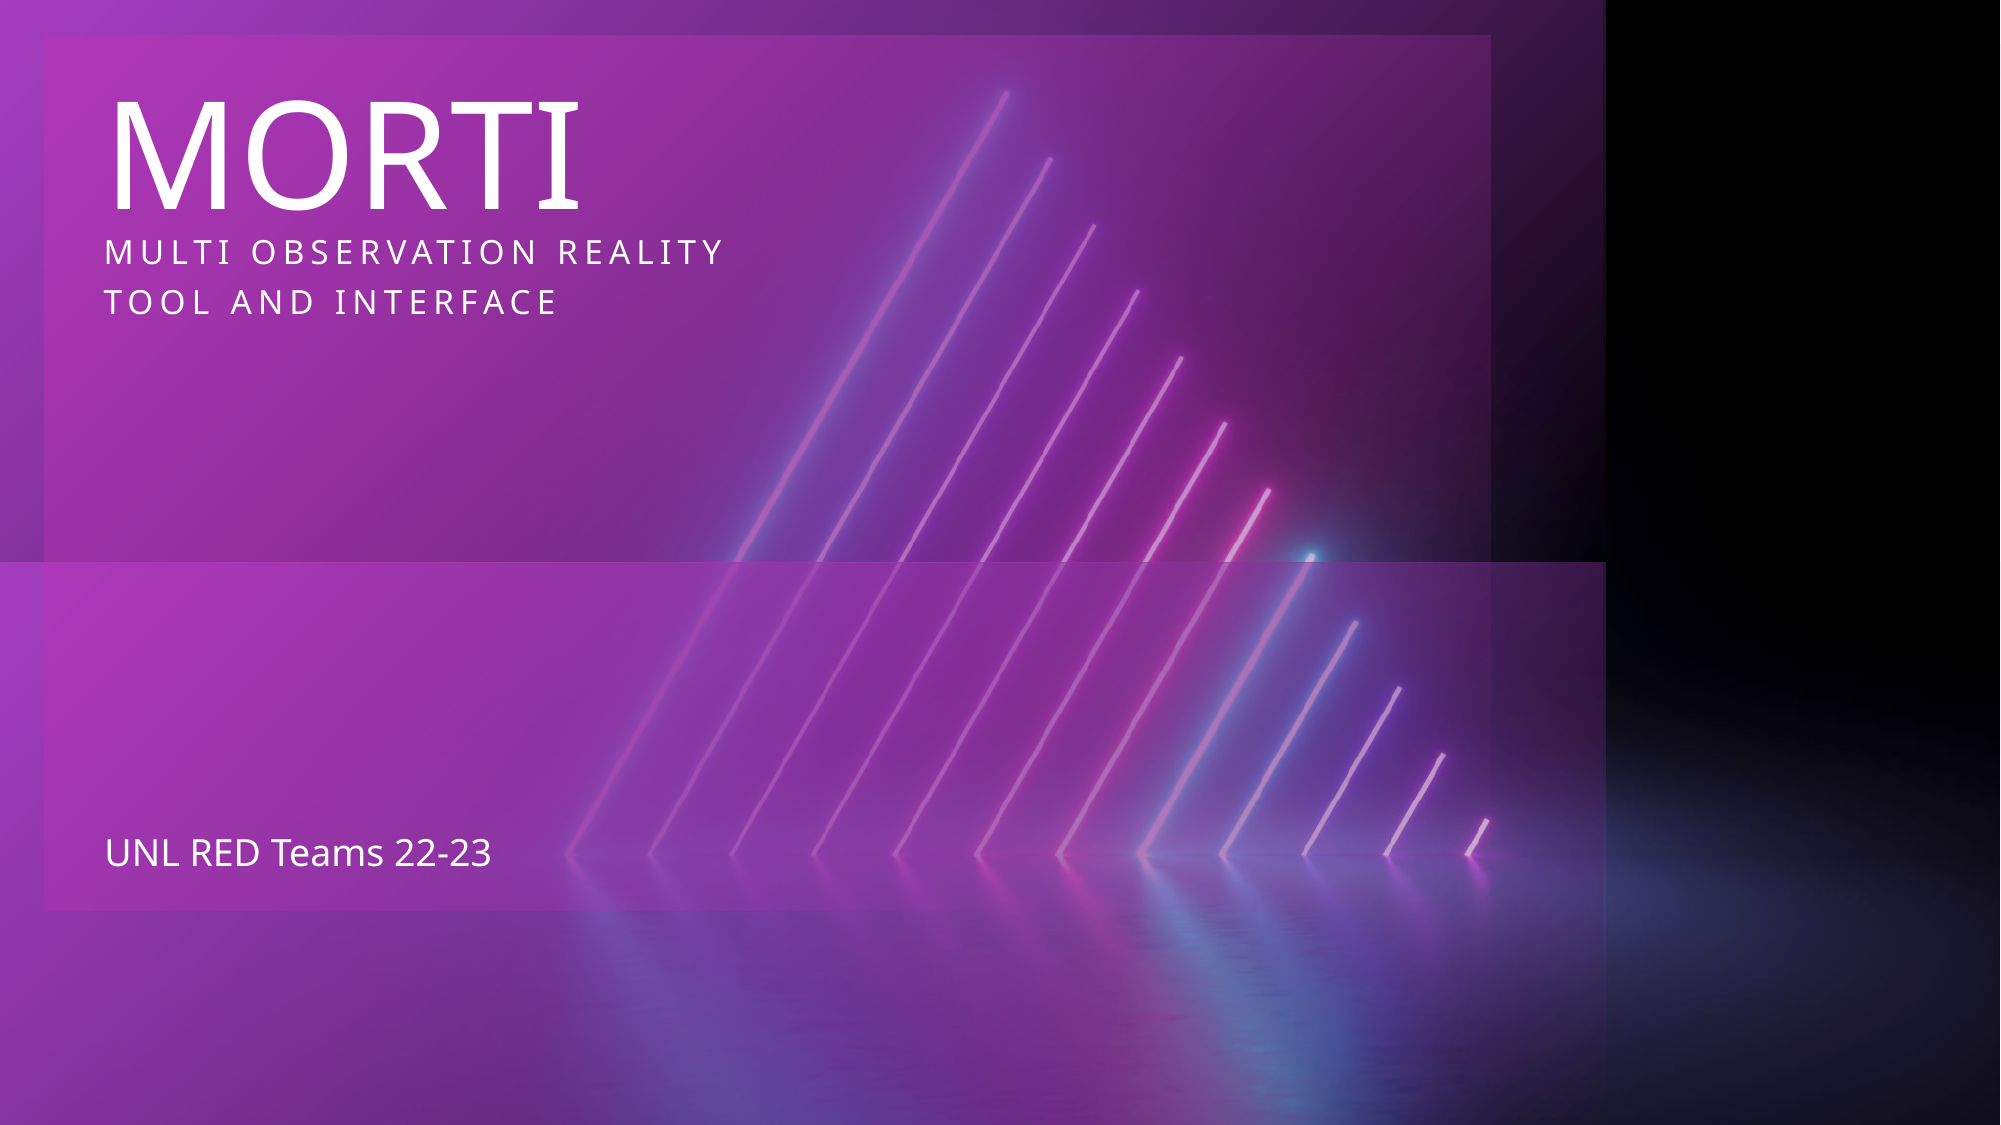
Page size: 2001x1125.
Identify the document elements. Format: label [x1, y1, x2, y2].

text_box [0, 0, 1606, 1125]
picture [1606, 0, 2000, 1125]
